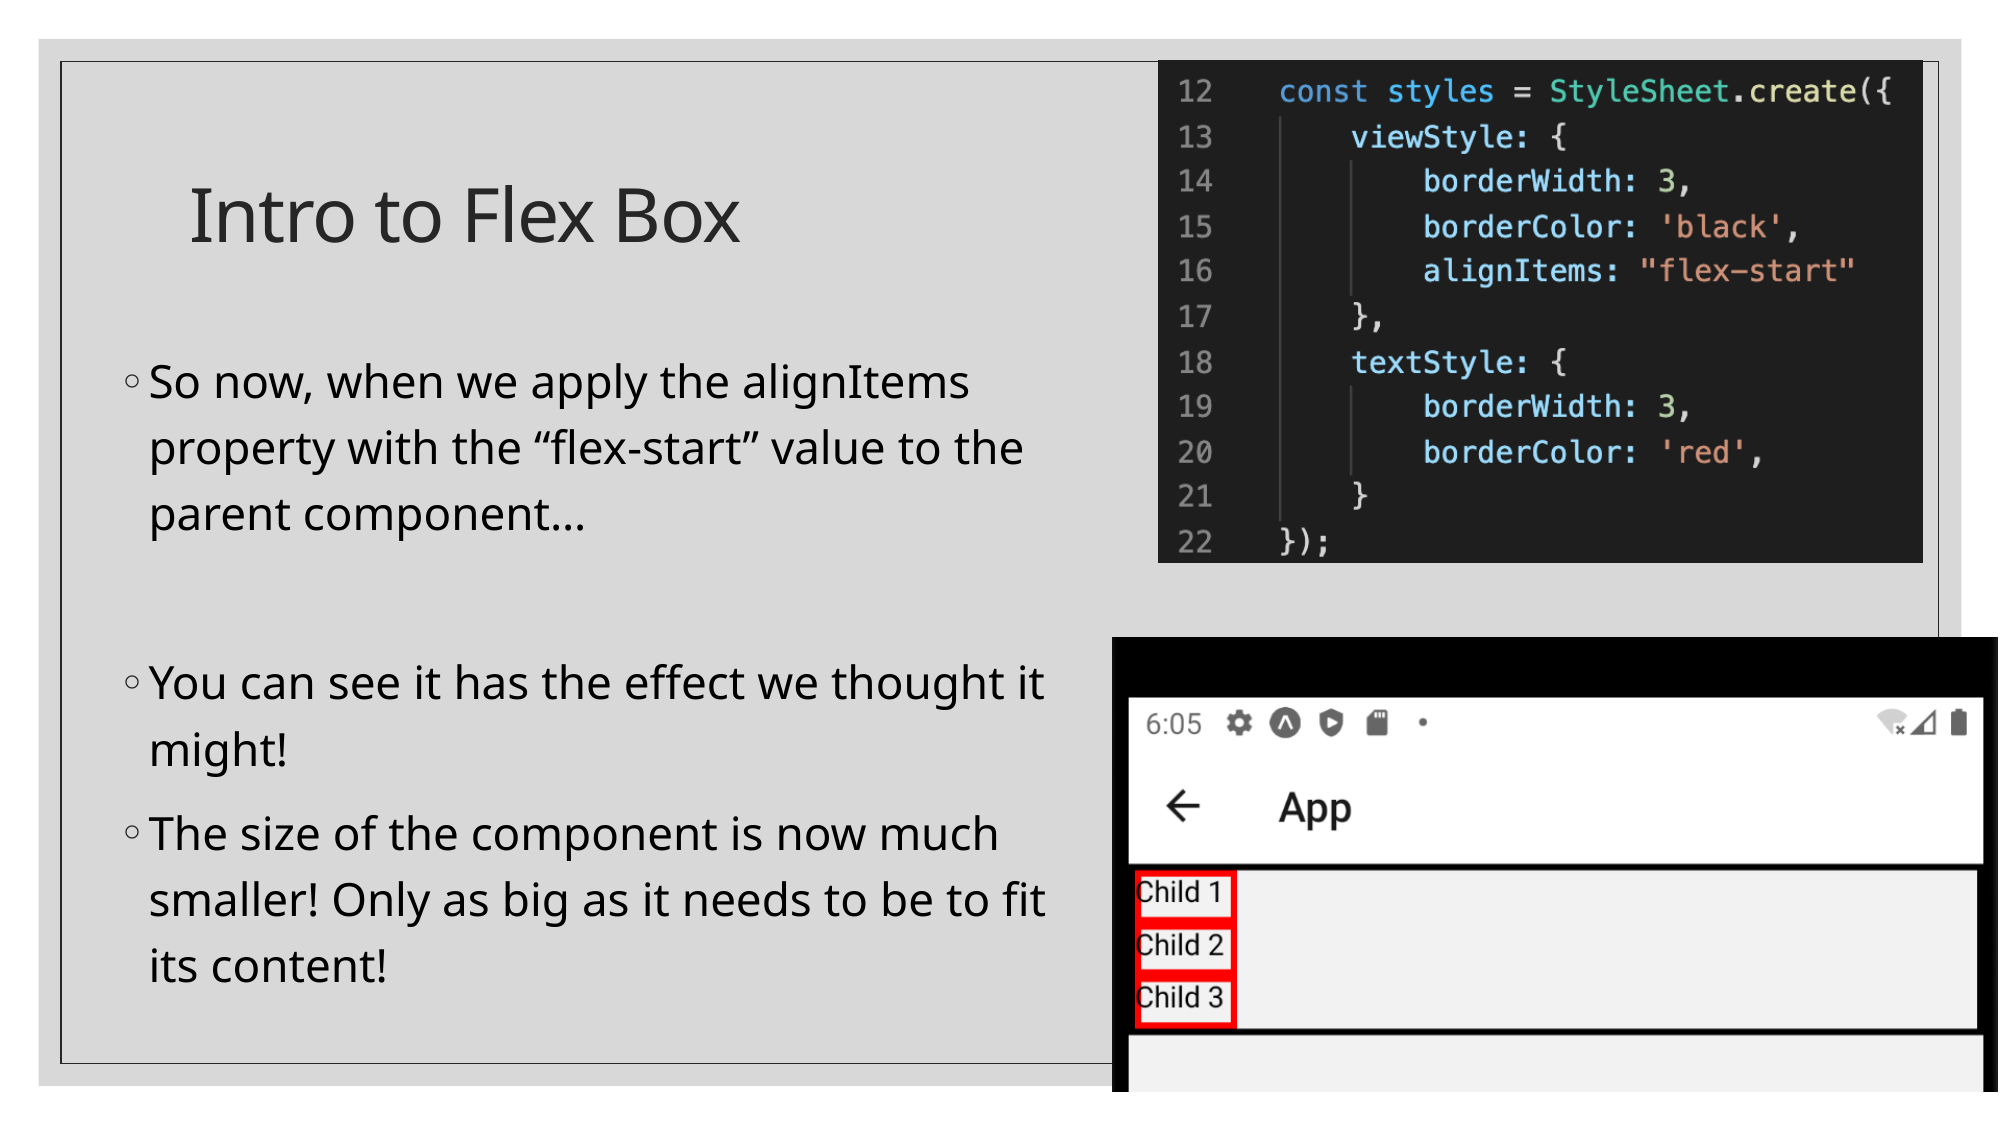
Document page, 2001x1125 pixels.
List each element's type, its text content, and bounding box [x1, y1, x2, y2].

picture [1158, 60, 1923, 563]
picture [1112, 637, 1998, 1092]
title Intro to Flex Box [174, 105, 1152, 331]
list So now, when we apply the alignItems property with the “flex-start” value to the parent component… You can see it has the effect we thought it might! The size of the component is now much smaller! Only as big as it needs to be to fit its content! [103, 334, 1078, 1075]
